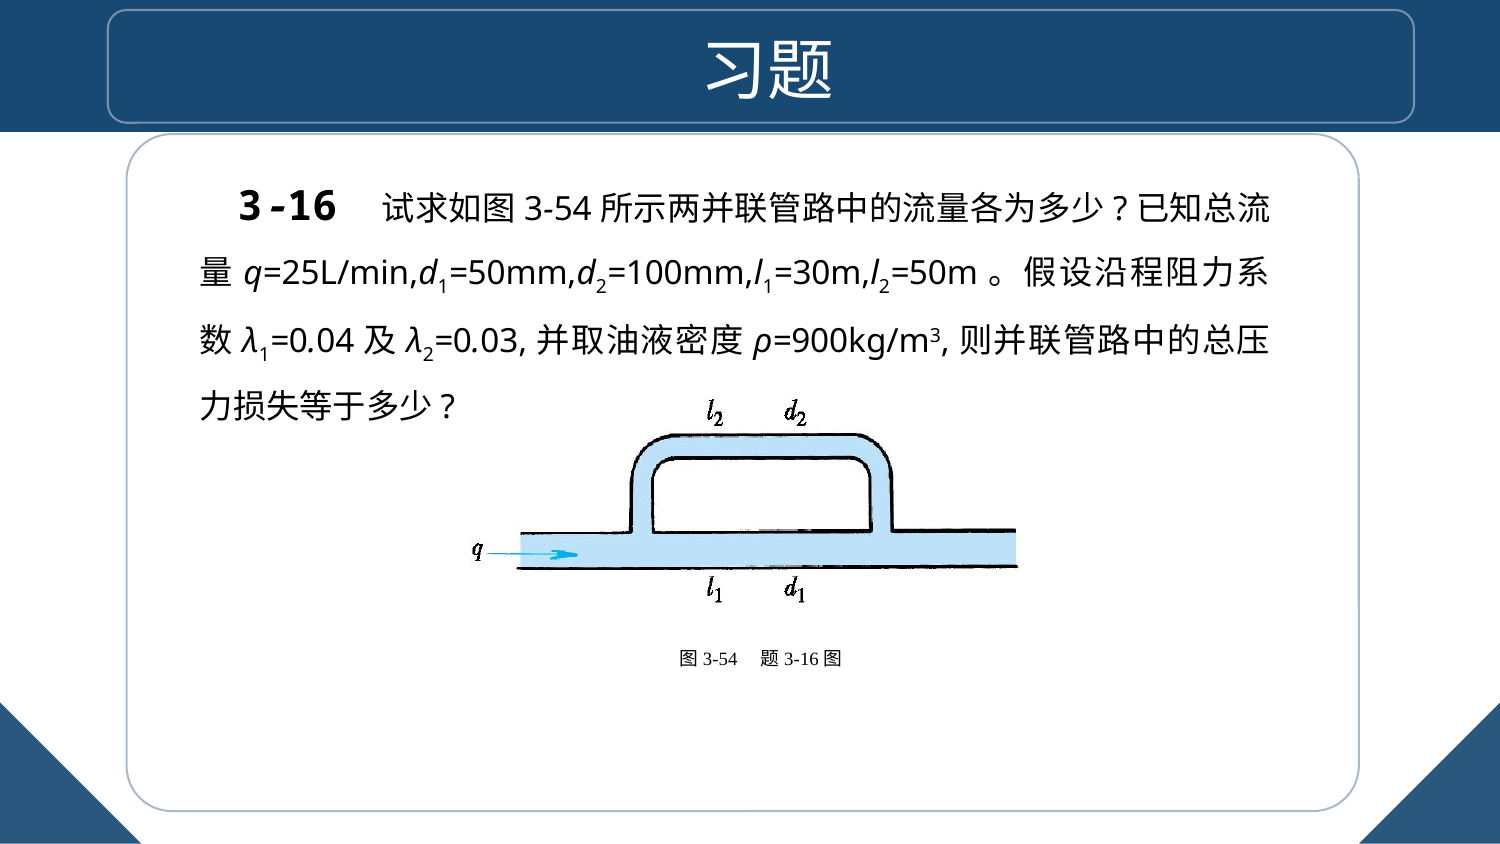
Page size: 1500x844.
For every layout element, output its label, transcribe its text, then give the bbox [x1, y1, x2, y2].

text_box [1357, 701, 1500, 844]
text_box 图3-54 题3-16图 [664, 639, 857, 677]
picture [464, 390, 1021, 608]
text_box [0, 700, 144, 844]
text_box 3-16 试求如图3-54所示两并联管路中的流量各为多少?已知总流量q=25L/min,d1=50mm,d2=100mm,l1=30m,l2=50m。假设沿程阻力系数λ1=0.04及λ2=0.03,并取油液密度ρ=900kg/m3,则并联管路中的总压力损失等于多少? [185, 146, 1285, 433]
text_box [106, 8, 1416, 124]
text_box [125, 133, 1360, 813]
